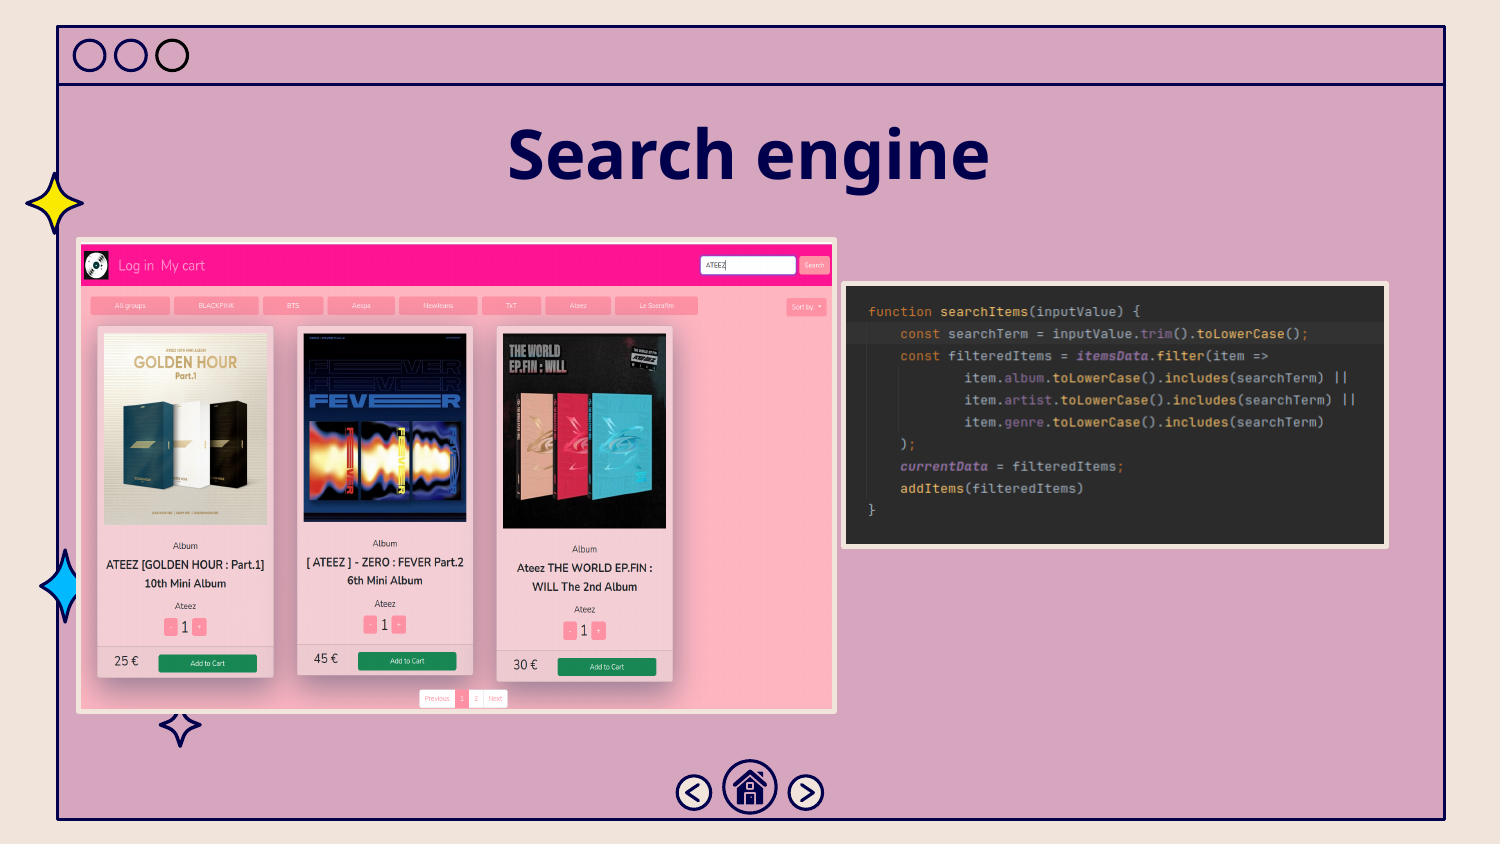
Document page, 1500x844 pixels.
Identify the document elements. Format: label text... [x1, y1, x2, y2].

text_box [159, 717, 201, 748]
title Search engine [115, 96, 1385, 190]
text_box [723, 760, 777, 801]
picture [845, 285, 1385, 545]
picture [80, 241, 833, 710]
text_box [677, 775, 711, 810]
text_box [789, 775, 823, 810]
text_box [732, 769, 768, 805]
